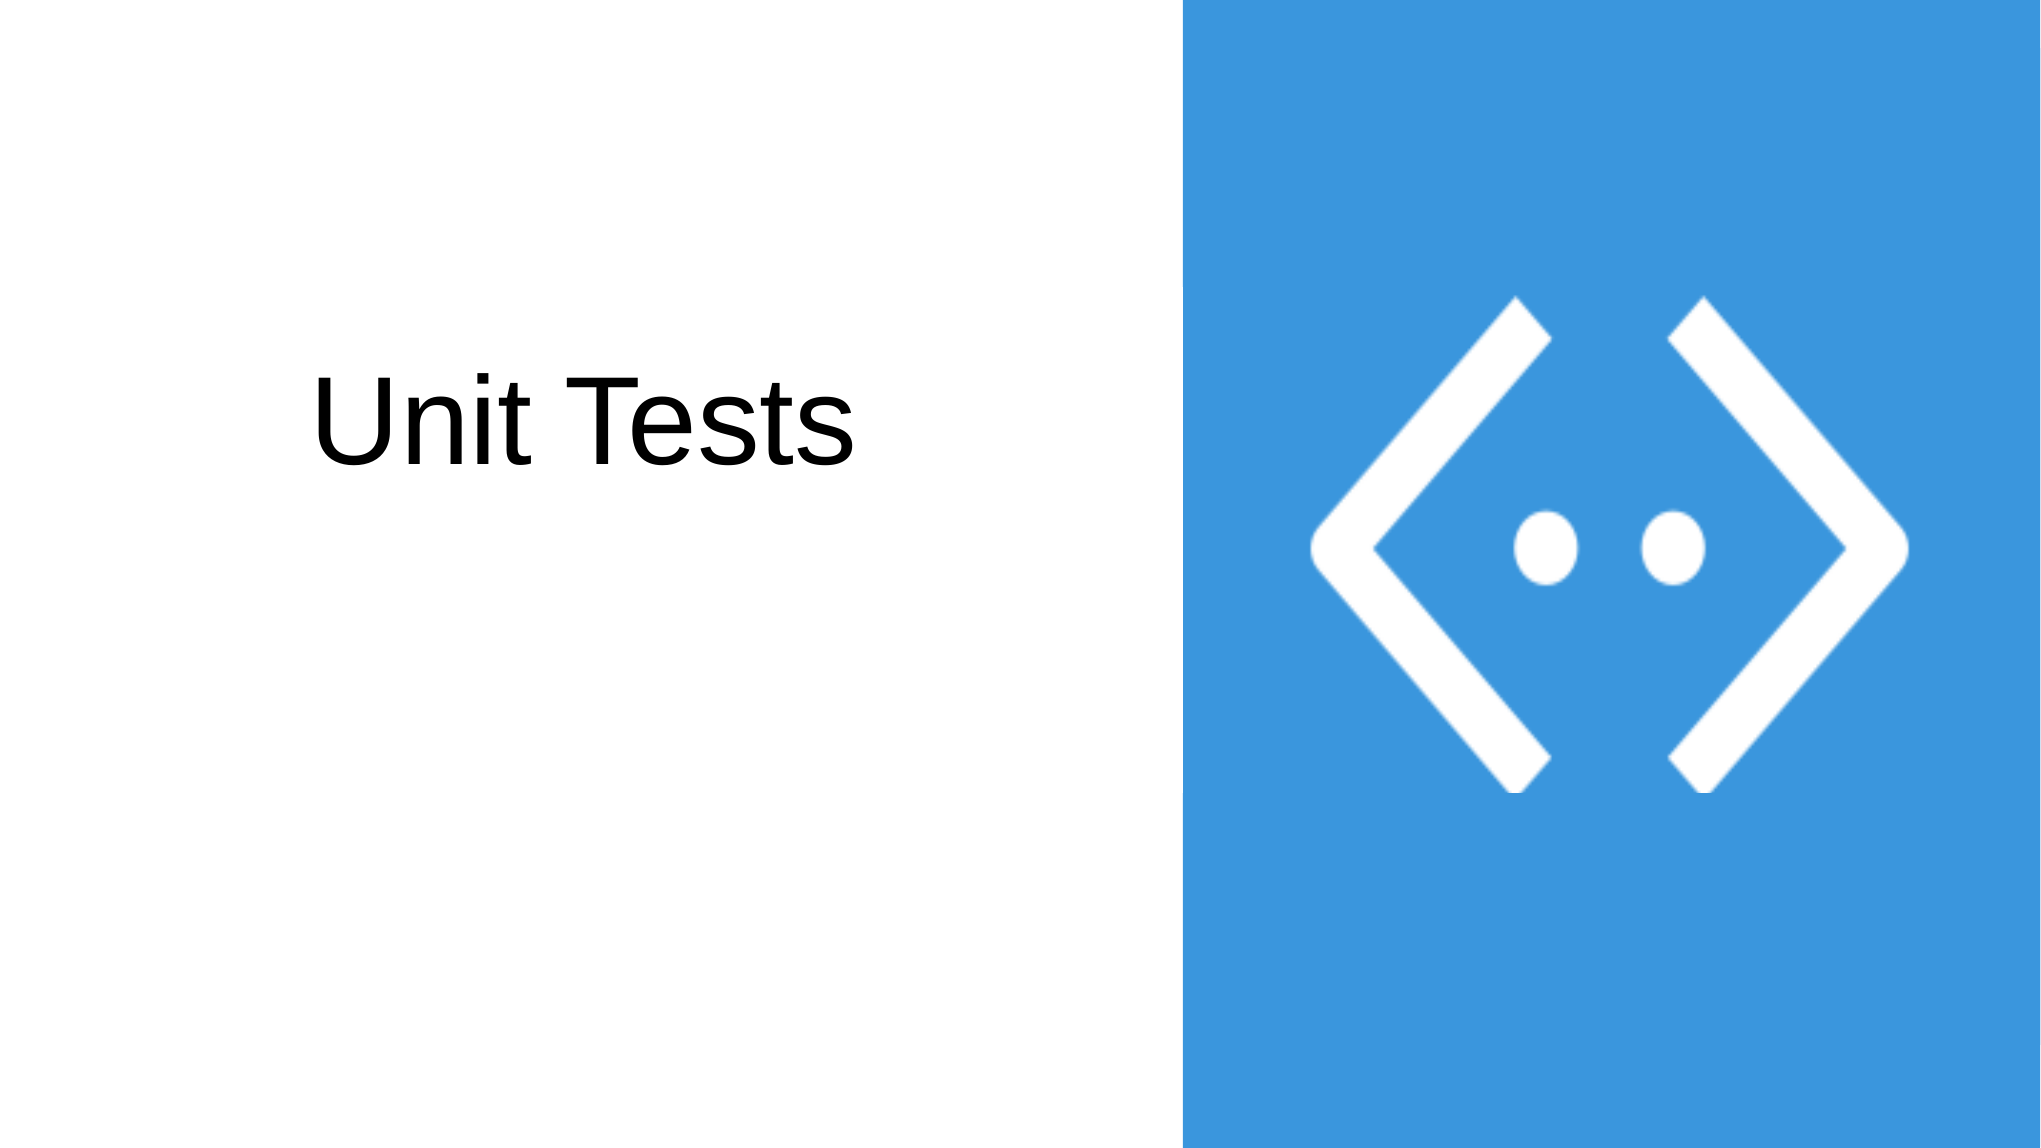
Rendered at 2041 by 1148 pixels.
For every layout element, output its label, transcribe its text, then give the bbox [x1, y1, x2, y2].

picture [1182, 0, 2041, 1148]
title Unit Tests [0, 348, 1167, 500]
